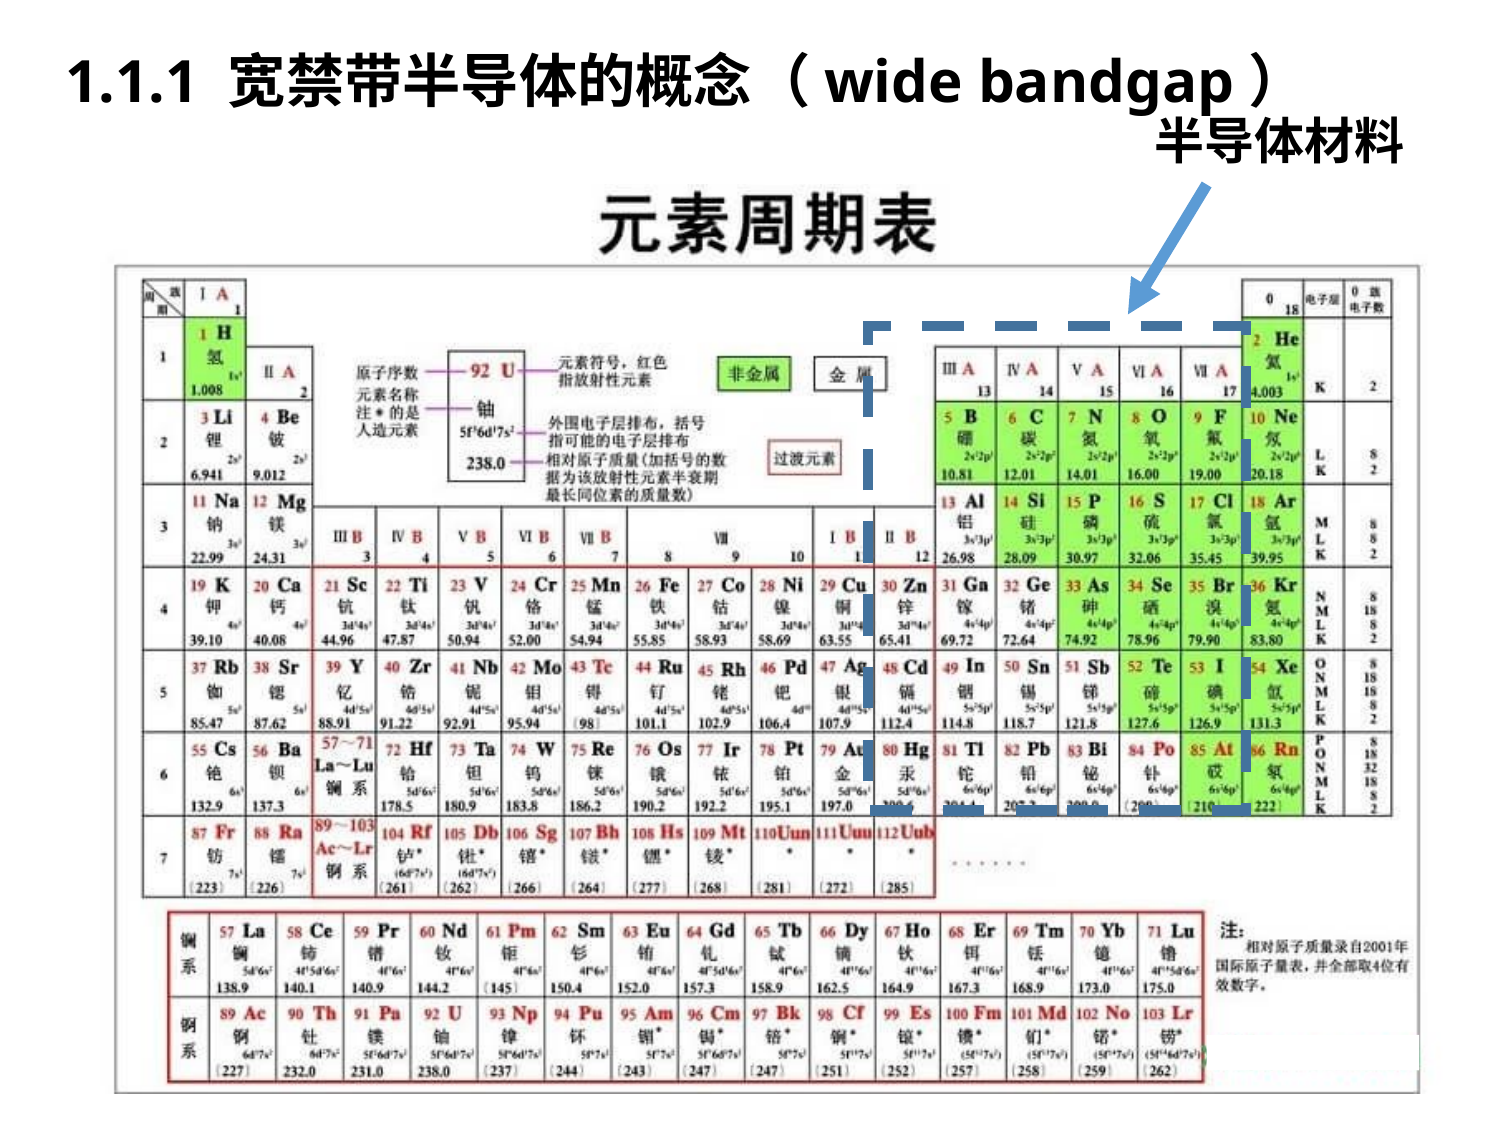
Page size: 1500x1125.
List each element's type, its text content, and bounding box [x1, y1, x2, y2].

picture [88, 184, 1447, 1094]
title 1.1.1 宽禁带半导体的概念（wide bandgap） [50, 30, 1345, 137]
text_box 半导体材料 [1139, 101, 1436, 177]
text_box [1127, 184, 1207, 315]
